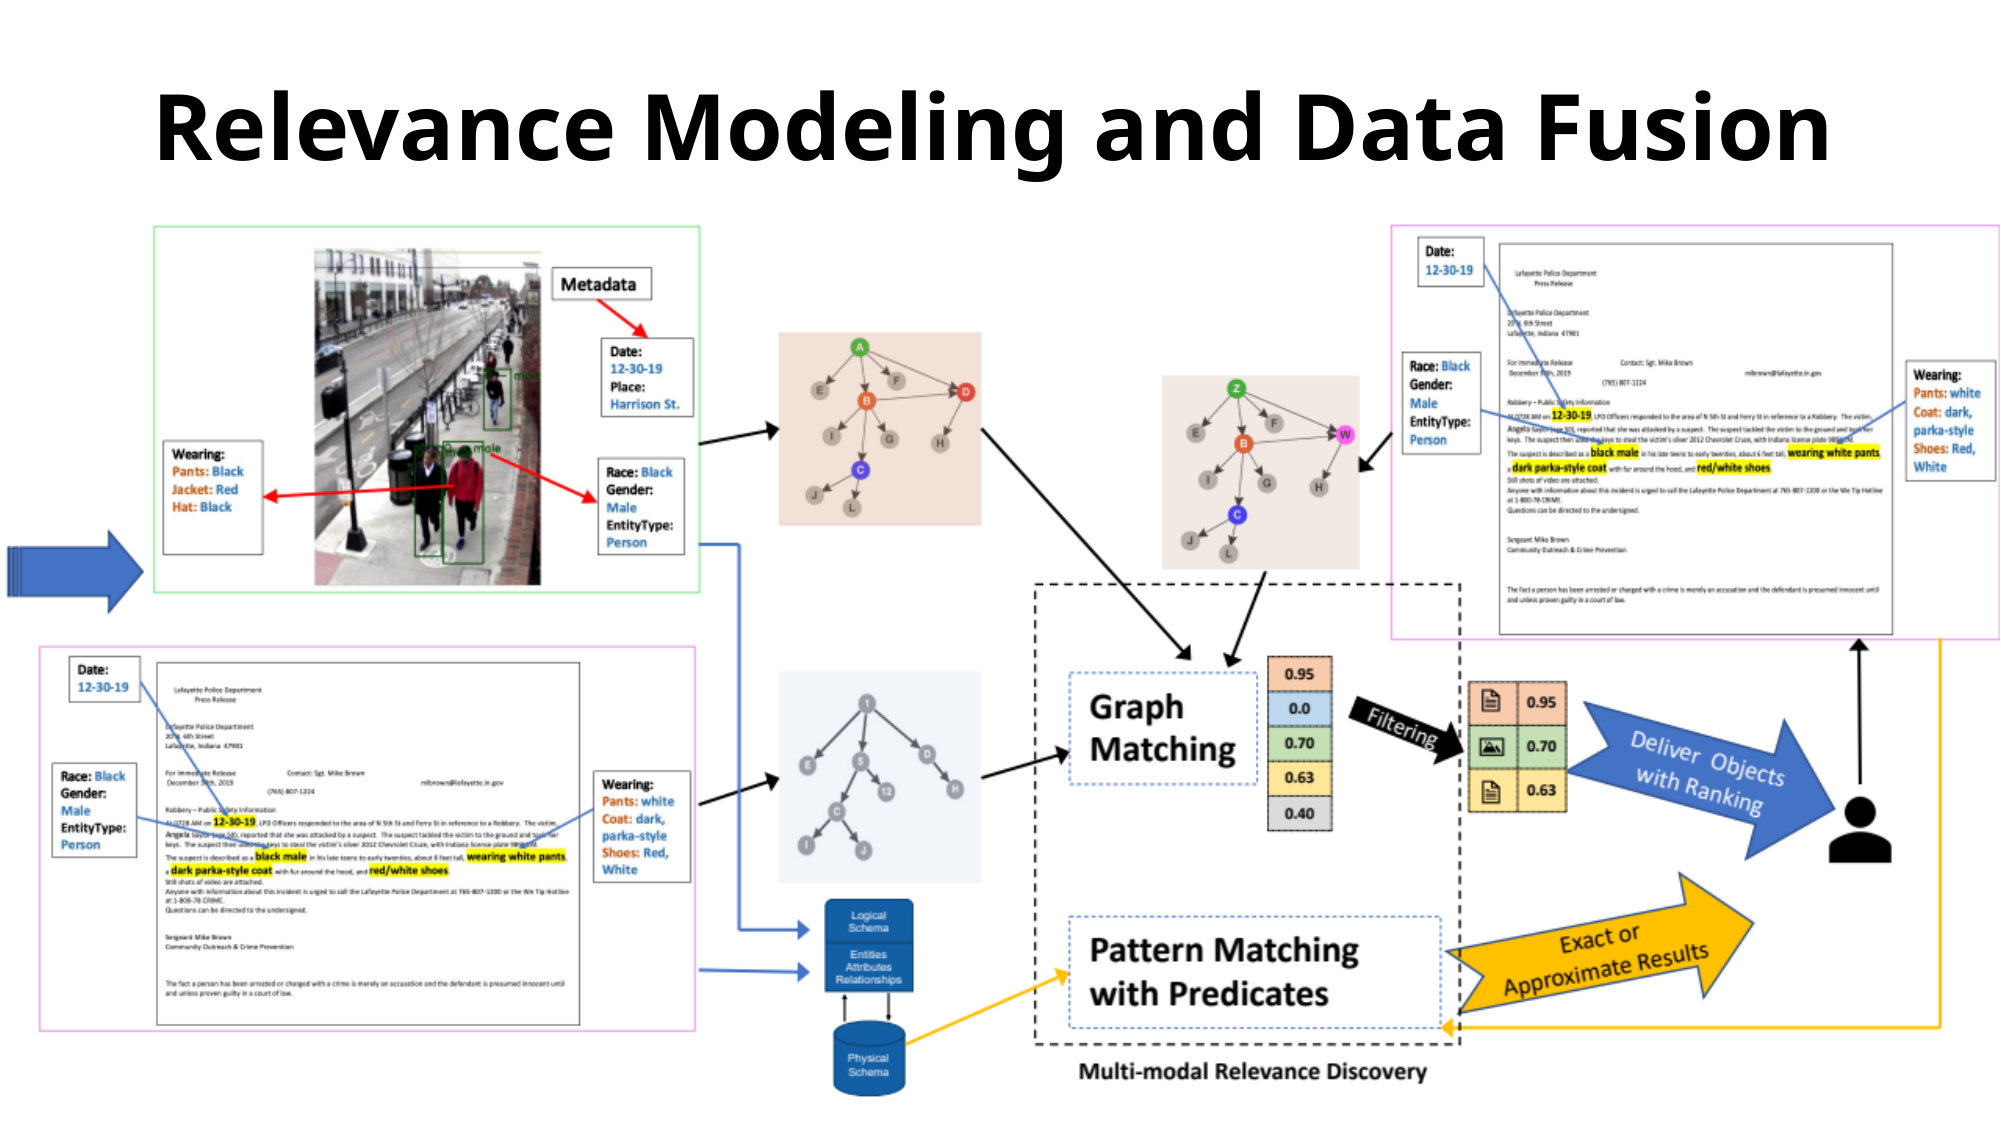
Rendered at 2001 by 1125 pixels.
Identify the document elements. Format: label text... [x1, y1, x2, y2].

picture [0, 194, 2000, 1125]
title Relevance Modeling and Data Fusion [137, 22, 1863, 194]
